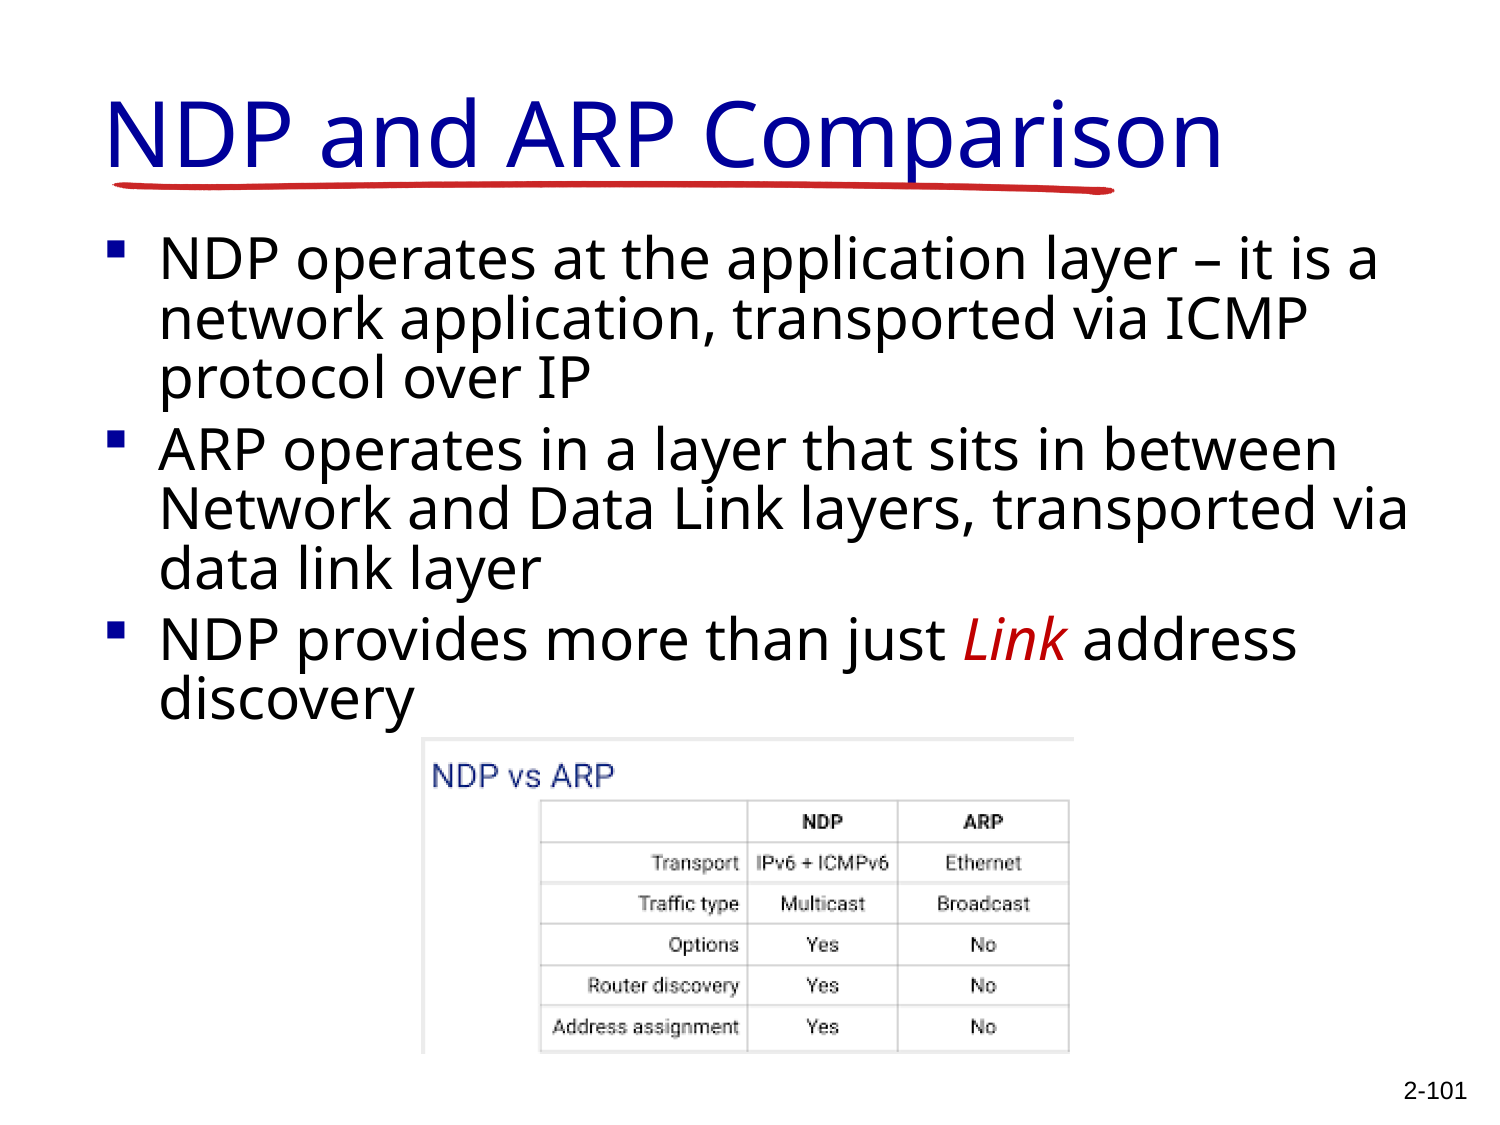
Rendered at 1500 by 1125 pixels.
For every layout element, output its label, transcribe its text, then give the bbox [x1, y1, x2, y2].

list NDP operates at the application layer – it is a network application, transported via ICMP protocol over IP ARP operates in a layer that sits in between Network and Data Link layers, transported via data link layer NDP provides more than just Link address discovery [87, 224, 1437, 756]
picture [420, 737, 1074, 1055]
picture [108, 177, 1127, 199]
title NDP and ARP Comparison [87, 37, 1363, 224]
slide_number 2-101 [1389, 1067, 1500, 1125]
